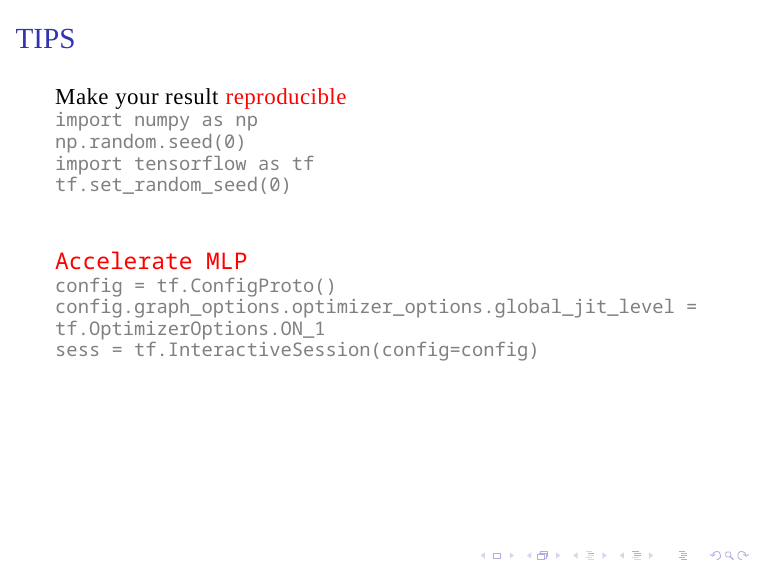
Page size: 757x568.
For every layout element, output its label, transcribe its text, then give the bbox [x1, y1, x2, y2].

title TIPS [15, 19, 741, 56]
text_box Make your result reproducible import numpy as np np.random.seed(0) import tensorflow as tf tf.set_random_seed(0) Accelerate MLP config = tf.ConfigProto() config.graph_options.optimizer_options.global_jit_level = tf.OptimizerOptions.ON_1 sess = tf.InteractiveSession(config=config) [53, 83, 728, 388]
